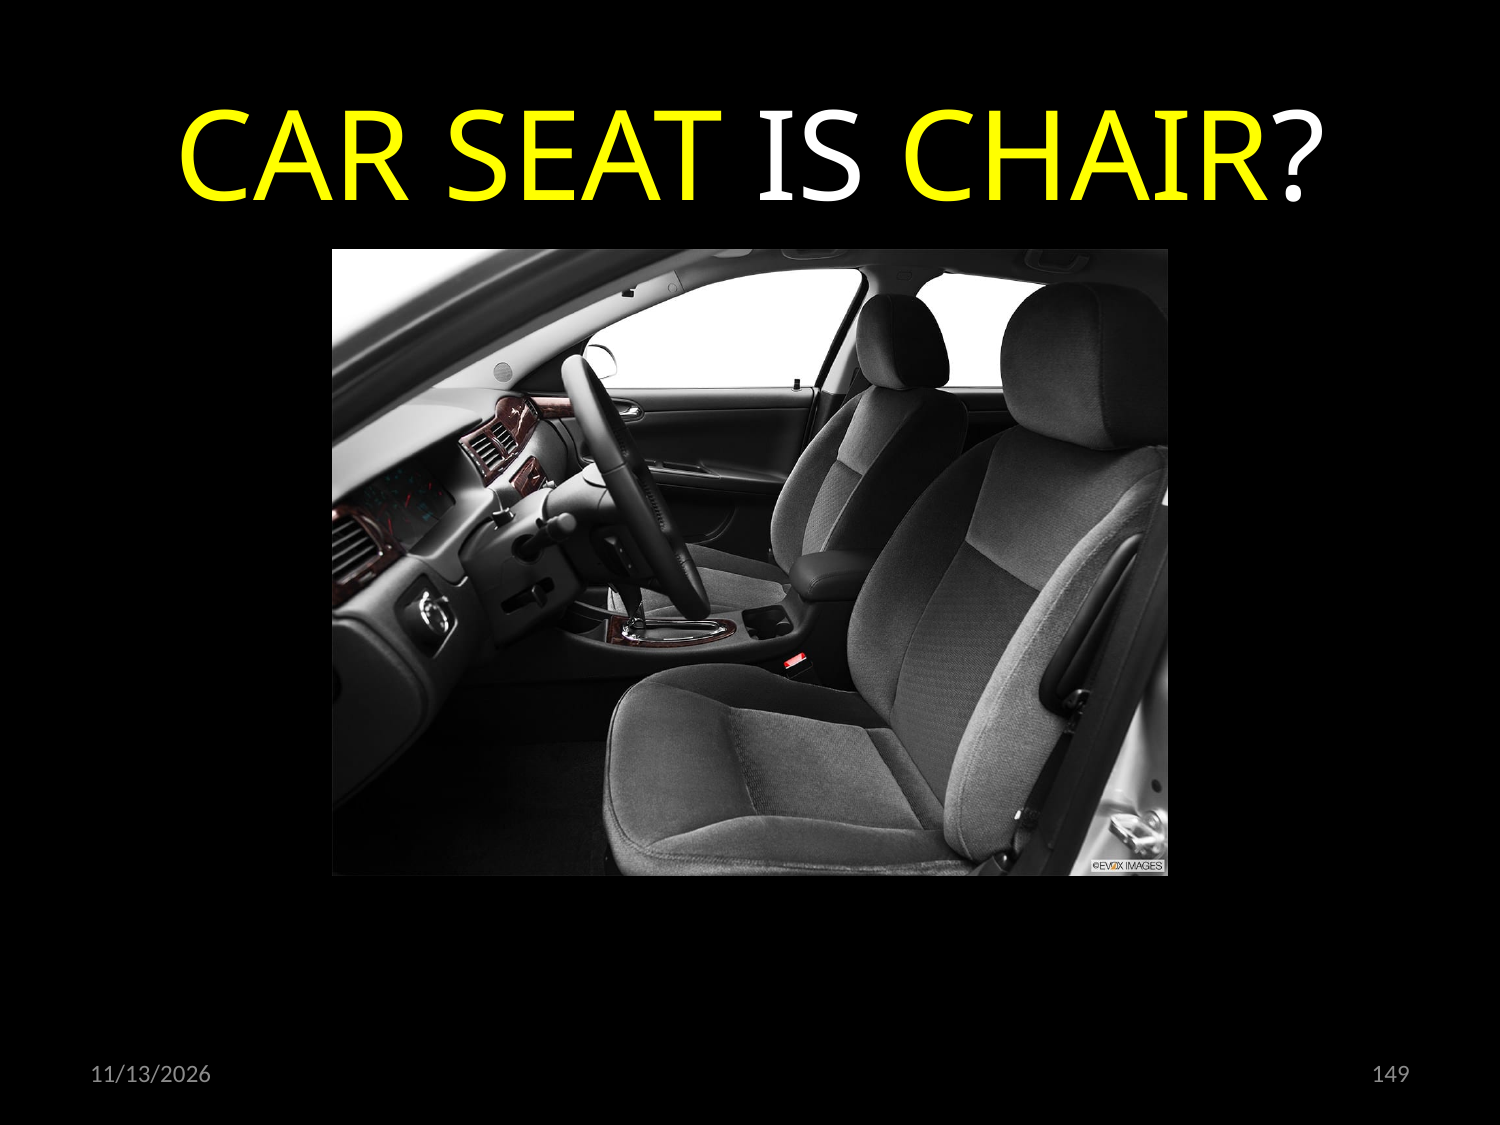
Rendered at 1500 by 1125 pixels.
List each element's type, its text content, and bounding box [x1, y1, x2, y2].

slide_number 149 [1074, 1042, 1425, 1103]
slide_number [75, 1042, 425, 1103]
text_box CAR SEAT IS CHAIR? [0, 68, 1500, 170]
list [332, 249, 1168, 876]
